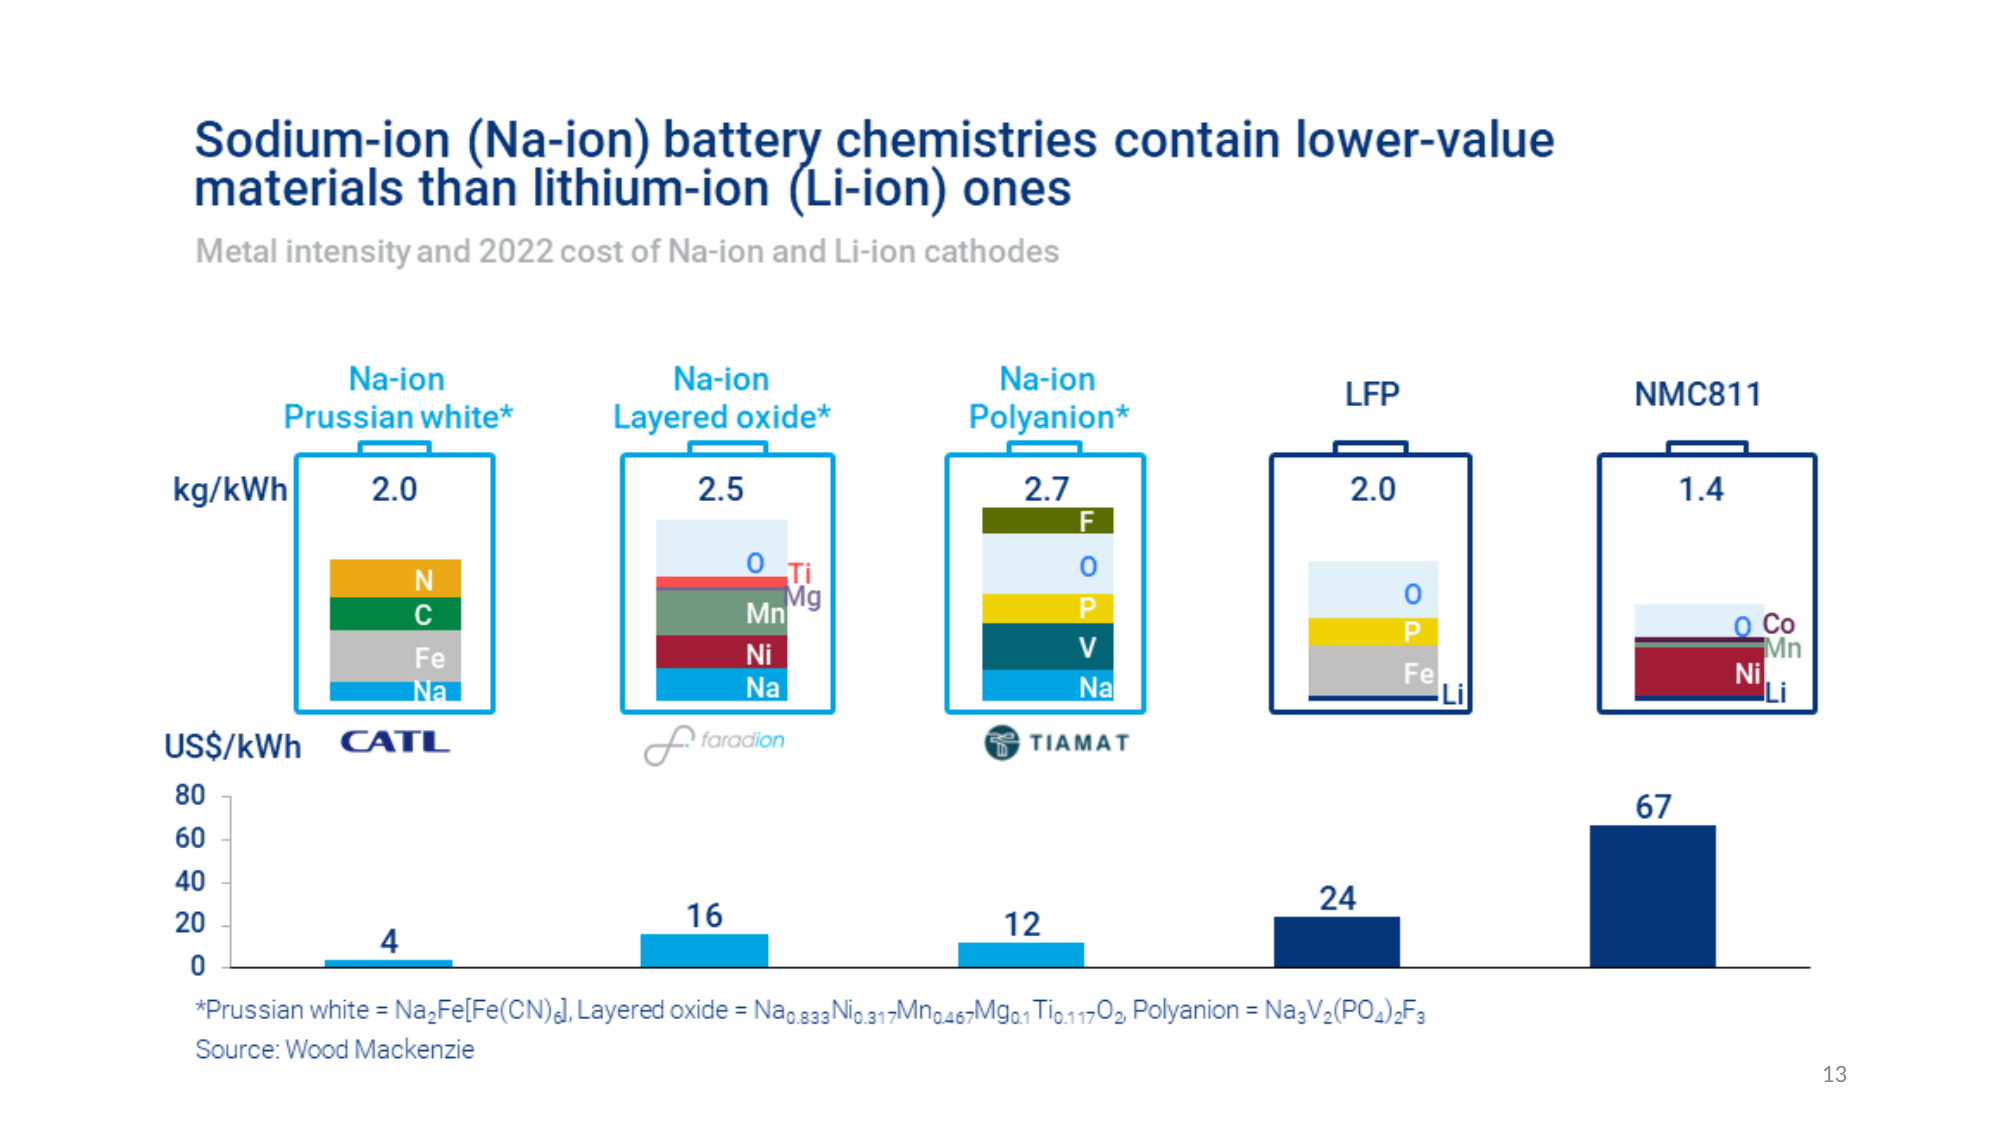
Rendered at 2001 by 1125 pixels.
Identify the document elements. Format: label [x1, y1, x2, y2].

picture [137, 59, 1863, 1096]
